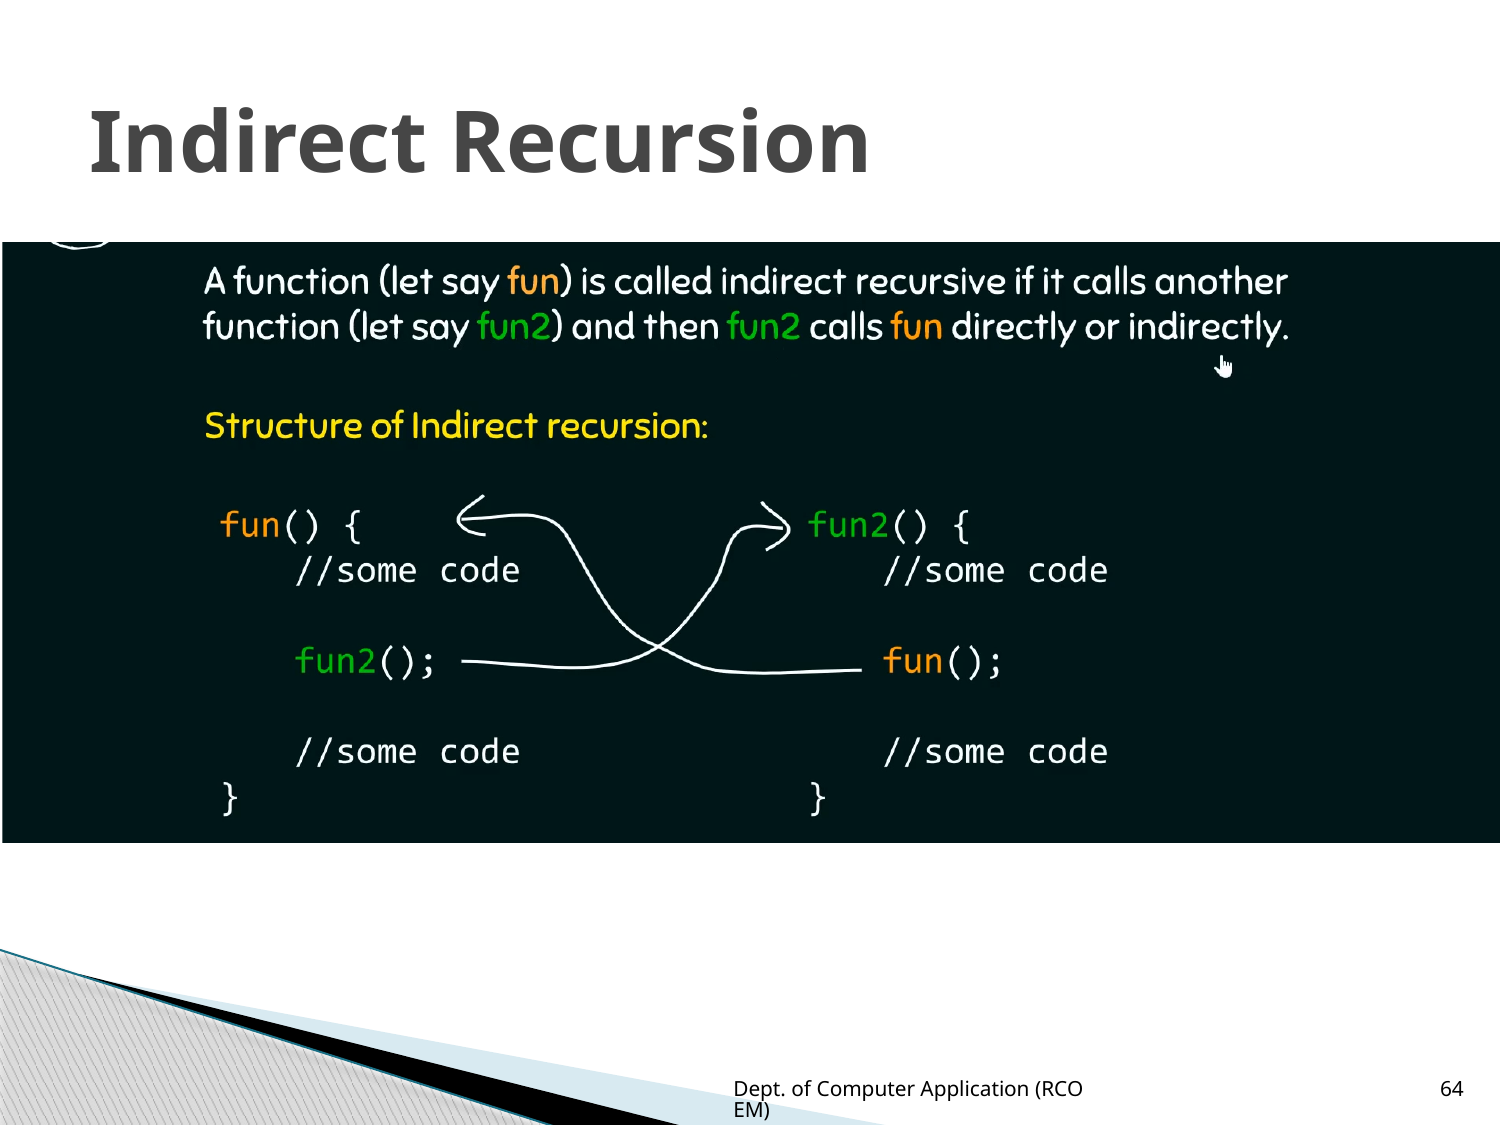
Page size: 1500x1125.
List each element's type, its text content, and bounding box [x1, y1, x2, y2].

picture [2, 241, 1500, 843]
footer Dept. of Computer Application (RCOEM) [718, 1051, 1105, 1112]
title Indirect Recursion [75, 45, 1425, 233]
slide_number 64 [1418, 1051, 1479, 1112]
